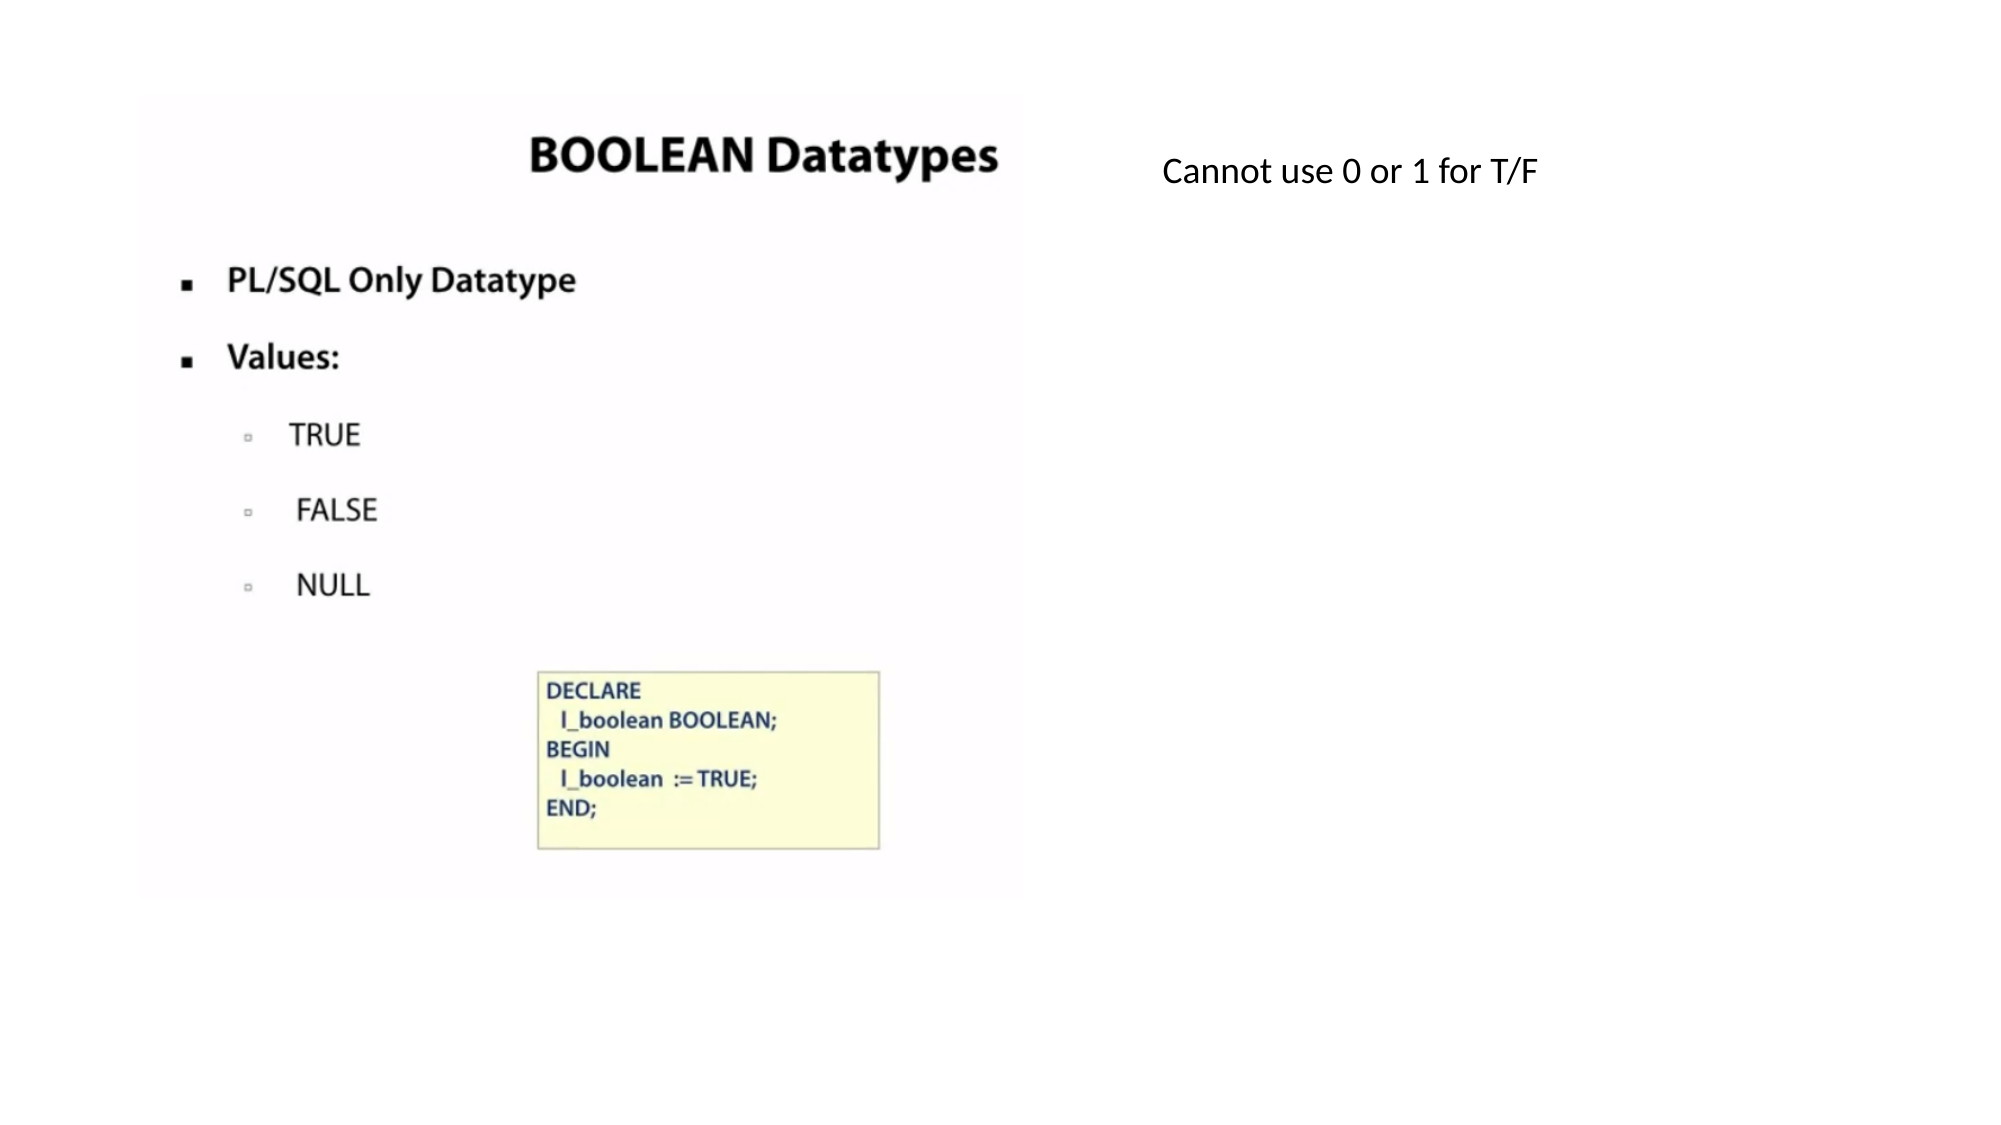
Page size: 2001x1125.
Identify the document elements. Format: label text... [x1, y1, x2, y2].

picture [139, 95, 1023, 898]
text_box Cannot use 0 or 1 for T/F [1147, 139, 1554, 199]
